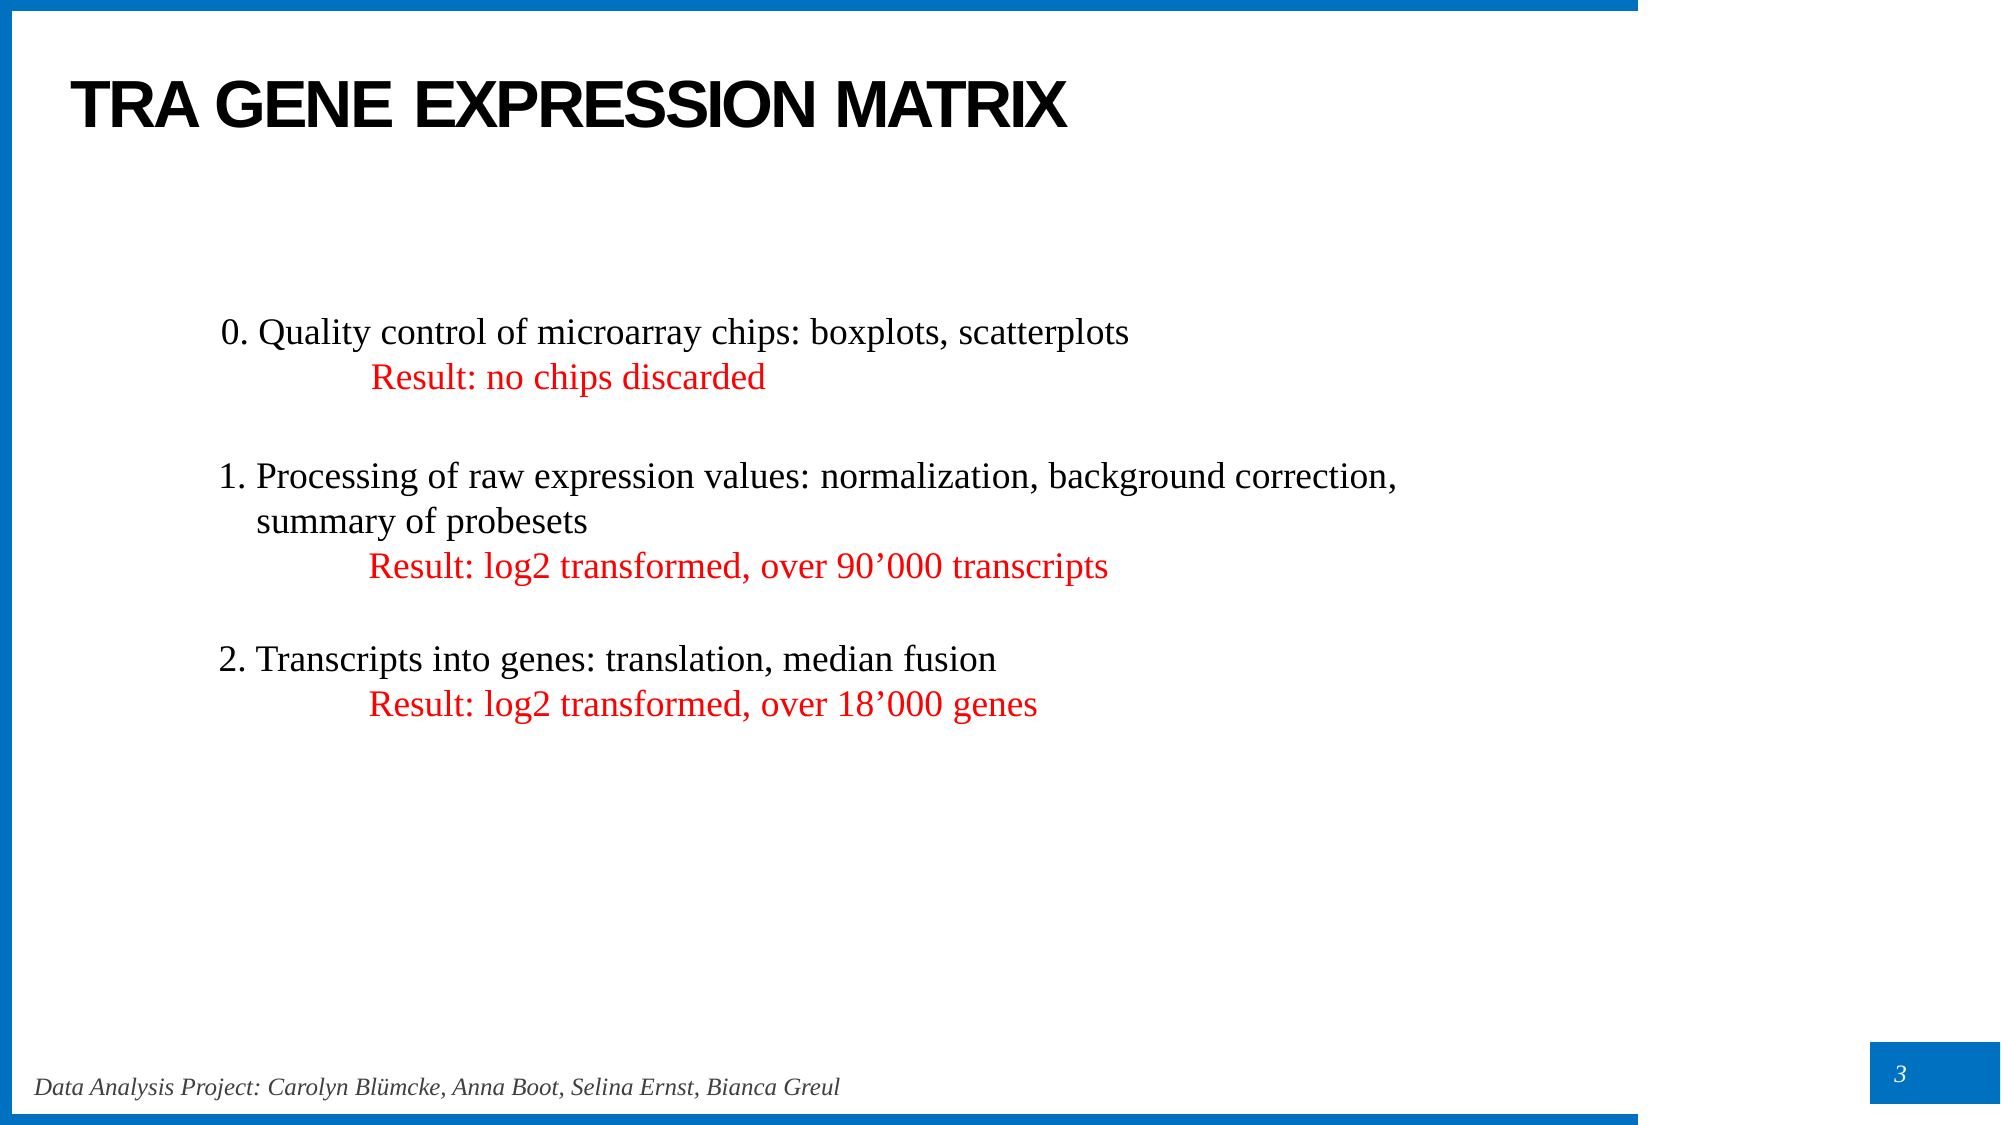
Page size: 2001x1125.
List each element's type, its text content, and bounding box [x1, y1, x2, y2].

text_box 2. Transcripts into genes: translation, median fusion Result: log2 transformed, over 18’000 genes [203, 626, 1801, 731]
text_box 0. Quality control of microarray chips: boxplots, scatterplots Result: no chips discarded [206, 299, 1794, 585]
title TRA gene expression matrix [70, 70, 1580, 142]
text_box 1. Processing of raw expression values: normalization, background correction, summary of probesets Result: log2 transformed, over 90’000 transcripts [203, 443, 1792, 594]
text_box Data Analysis Project: Carolyn Blümcke, Anna Boot, Selina Ernst, Bianca Greul [19, 1063, 1000, 1108]
slide_number 3 [1877, 1050, 1924, 1096]
